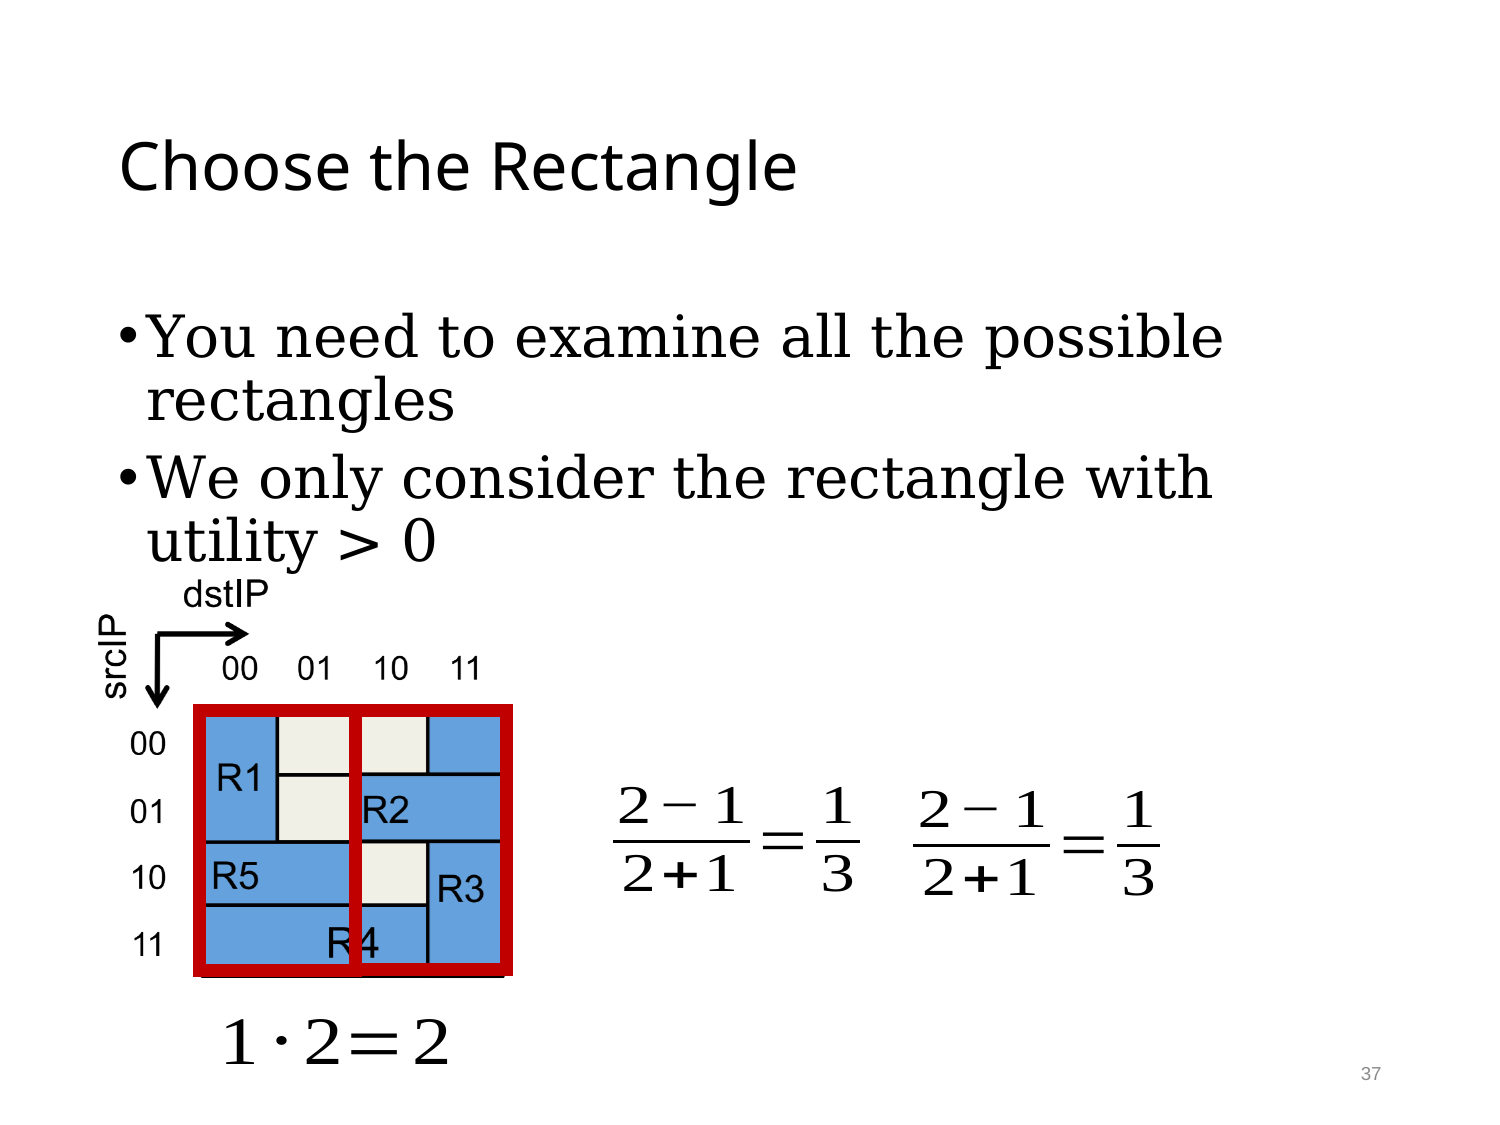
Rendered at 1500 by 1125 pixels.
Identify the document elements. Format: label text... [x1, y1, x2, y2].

title Choose the Rectangle [103, 59, 1397, 278]
picture [64, 567, 536, 984]
text_box You need to examine all the possible rectangles We only consider the rectangle with utility > 0 [103, 299, 1397, 1125]
